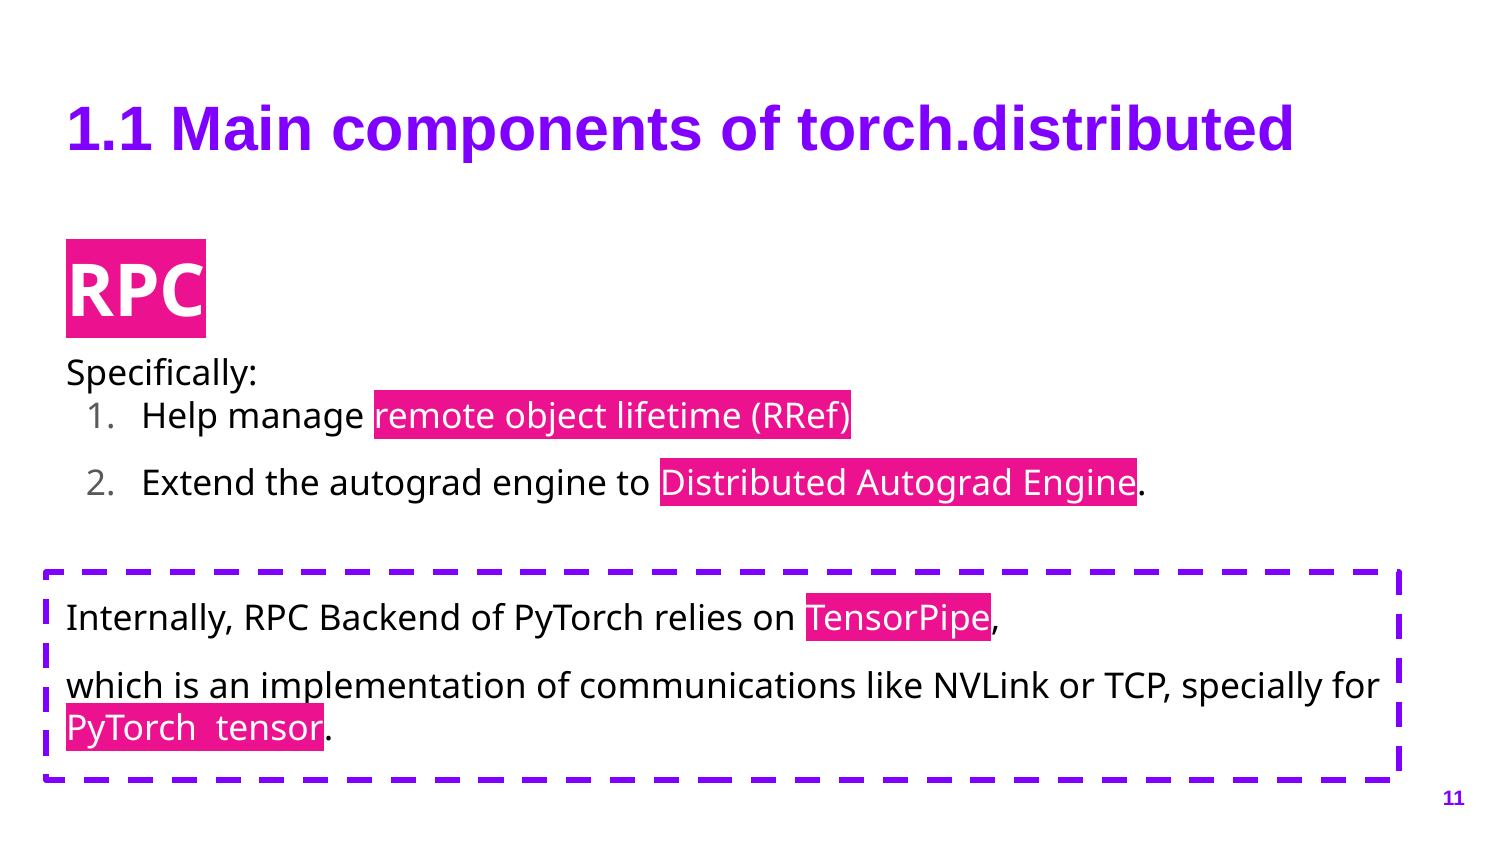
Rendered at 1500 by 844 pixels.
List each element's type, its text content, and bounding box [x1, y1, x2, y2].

title 1.1 Main components of torch.distributed [51, 72, 1449, 167]
text_box [46, 572, 1399, 781]
text_box RPC [51, 184, 406, 313]
slide_number ‹#› [1389, 764, 1480, 830]
list Specifically: Help manage remote object lifetime (RRef) Extend the autograd engine to Distributed Autograd Engine. Internally, RPC Backend of PyTorch relies on TensorPipe, which is an implementation of communications like NVLink or TCP, specially for PyTorch tensor. [51, 313, 1460, 815]
